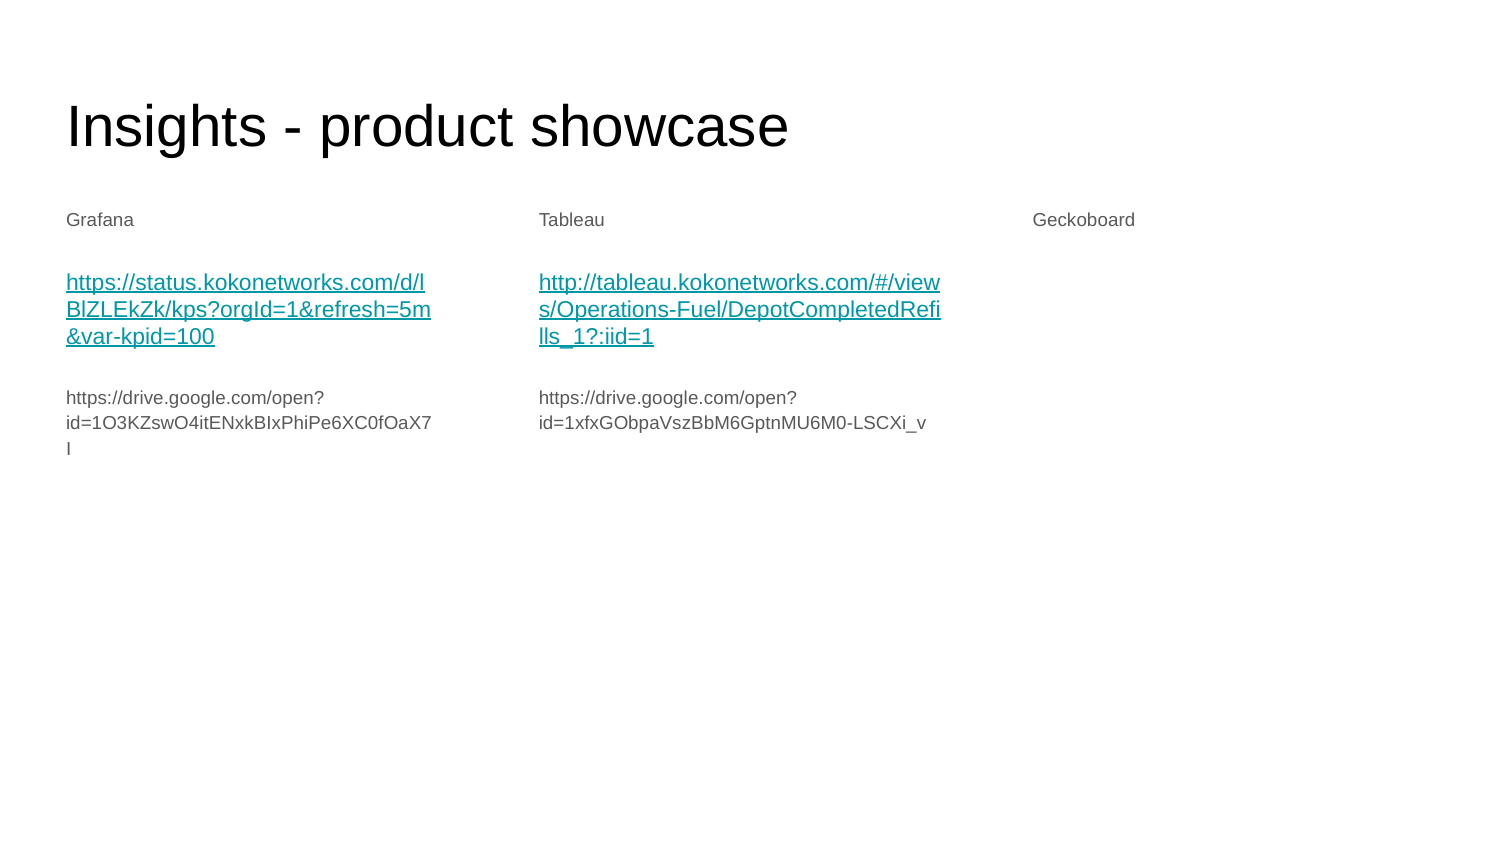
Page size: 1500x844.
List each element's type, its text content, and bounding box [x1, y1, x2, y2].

title Insights - product showcase [51, 72, 1449, 167]
list Geckoboard [1017, 189, 1480, 750]
list Tableau http://tableau.kokonetworks.com/#/views/Operations-Fuel/DepotCompletedRefills_1?:iid=1 https://drive.google.com/open?id=1xfxGObpaVszBbM6GptnMU6M0-LSCXi_v [523, 189, 957, 750]
list Grafana https://status.kokonetworks.com/d/lBlZLEkZk/kps?orgId=1&refresh=5m&var-kpid=100 https://drive.google.com/open?id=1O3KZswO4itENxkBIxPhiPe6XC0fOaX7I [51, 189, 448, 750]
